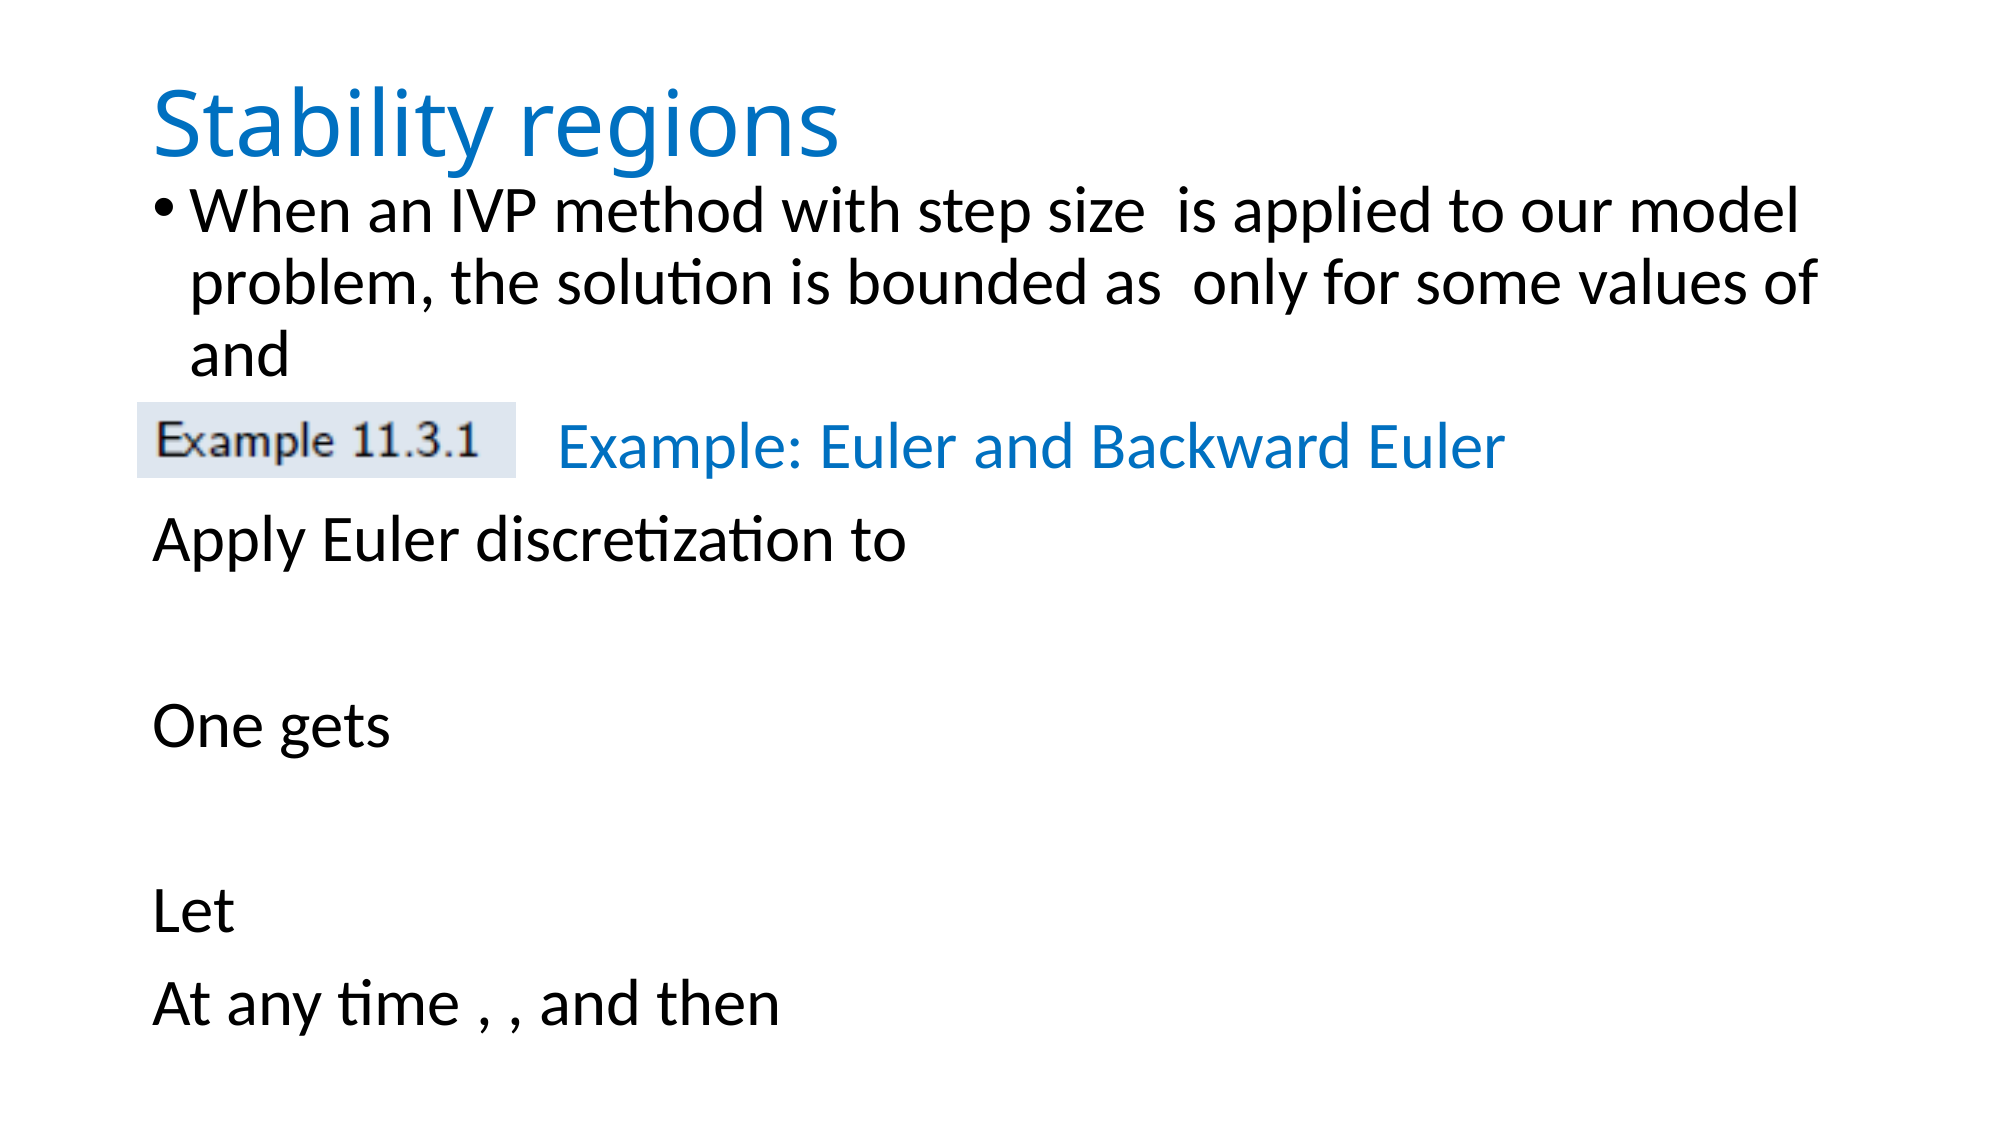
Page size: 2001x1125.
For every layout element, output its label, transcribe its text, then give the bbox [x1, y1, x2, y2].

picture [137, 402, 516, 478]
title Stability regions [137, 59, 1863, 193]
